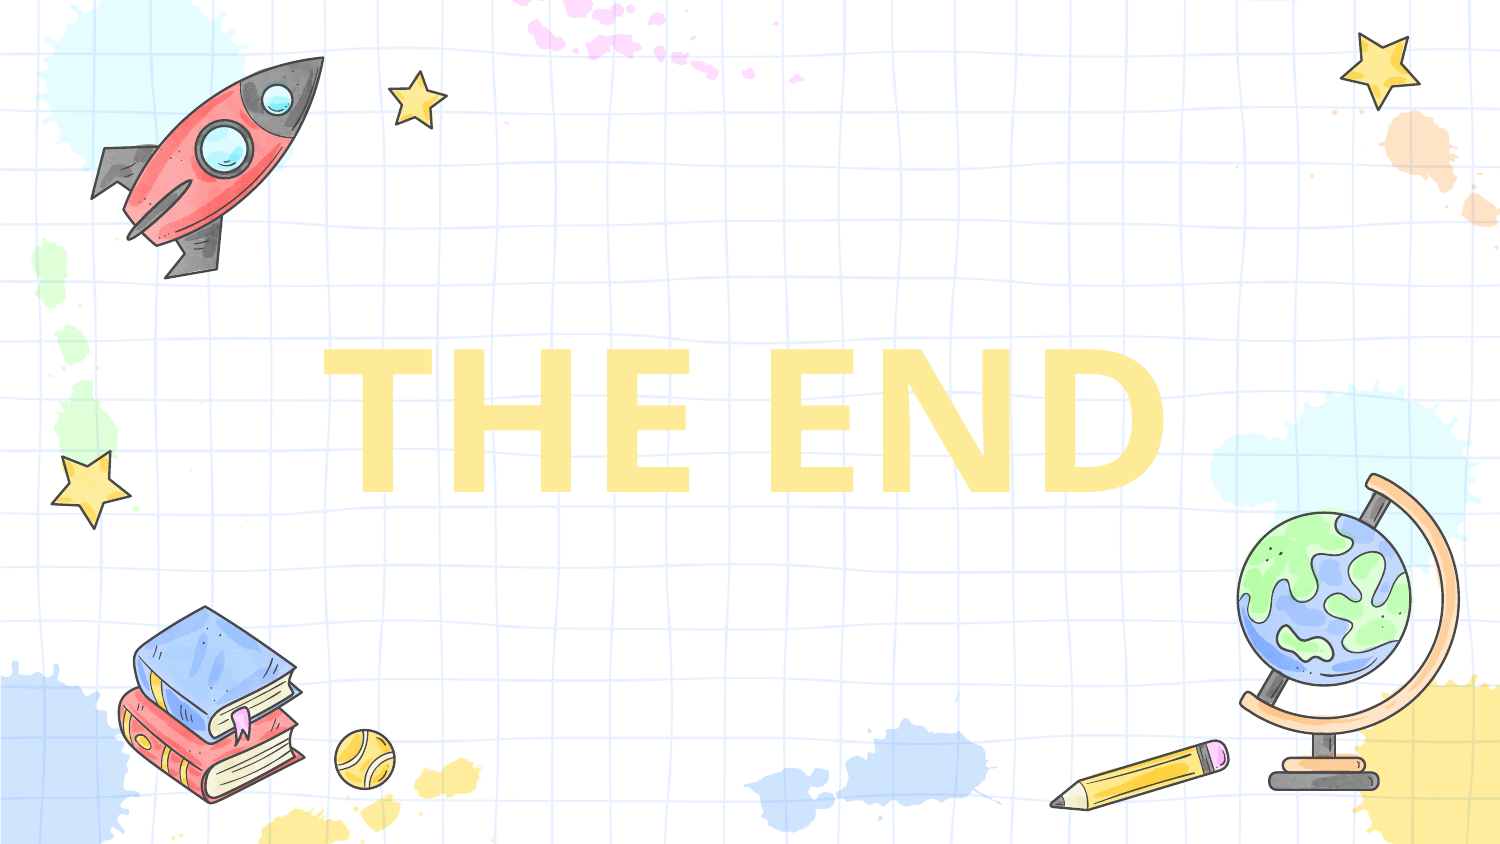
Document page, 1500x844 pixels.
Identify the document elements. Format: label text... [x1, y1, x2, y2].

text_box THE END [299, 285, 1197, 539]
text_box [116, 606, 305, 807]
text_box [334, 727, 398, 790]
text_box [1049, 739, 1230, 811]
text_box [51, 451, 131, 529]
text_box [389, 71, 447, 129]
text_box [1340, 33, 1420, 111]
picture [0, 0, 1500, 844]
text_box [90, 56, 324, 279]
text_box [1235, 473, 1460, 792]
